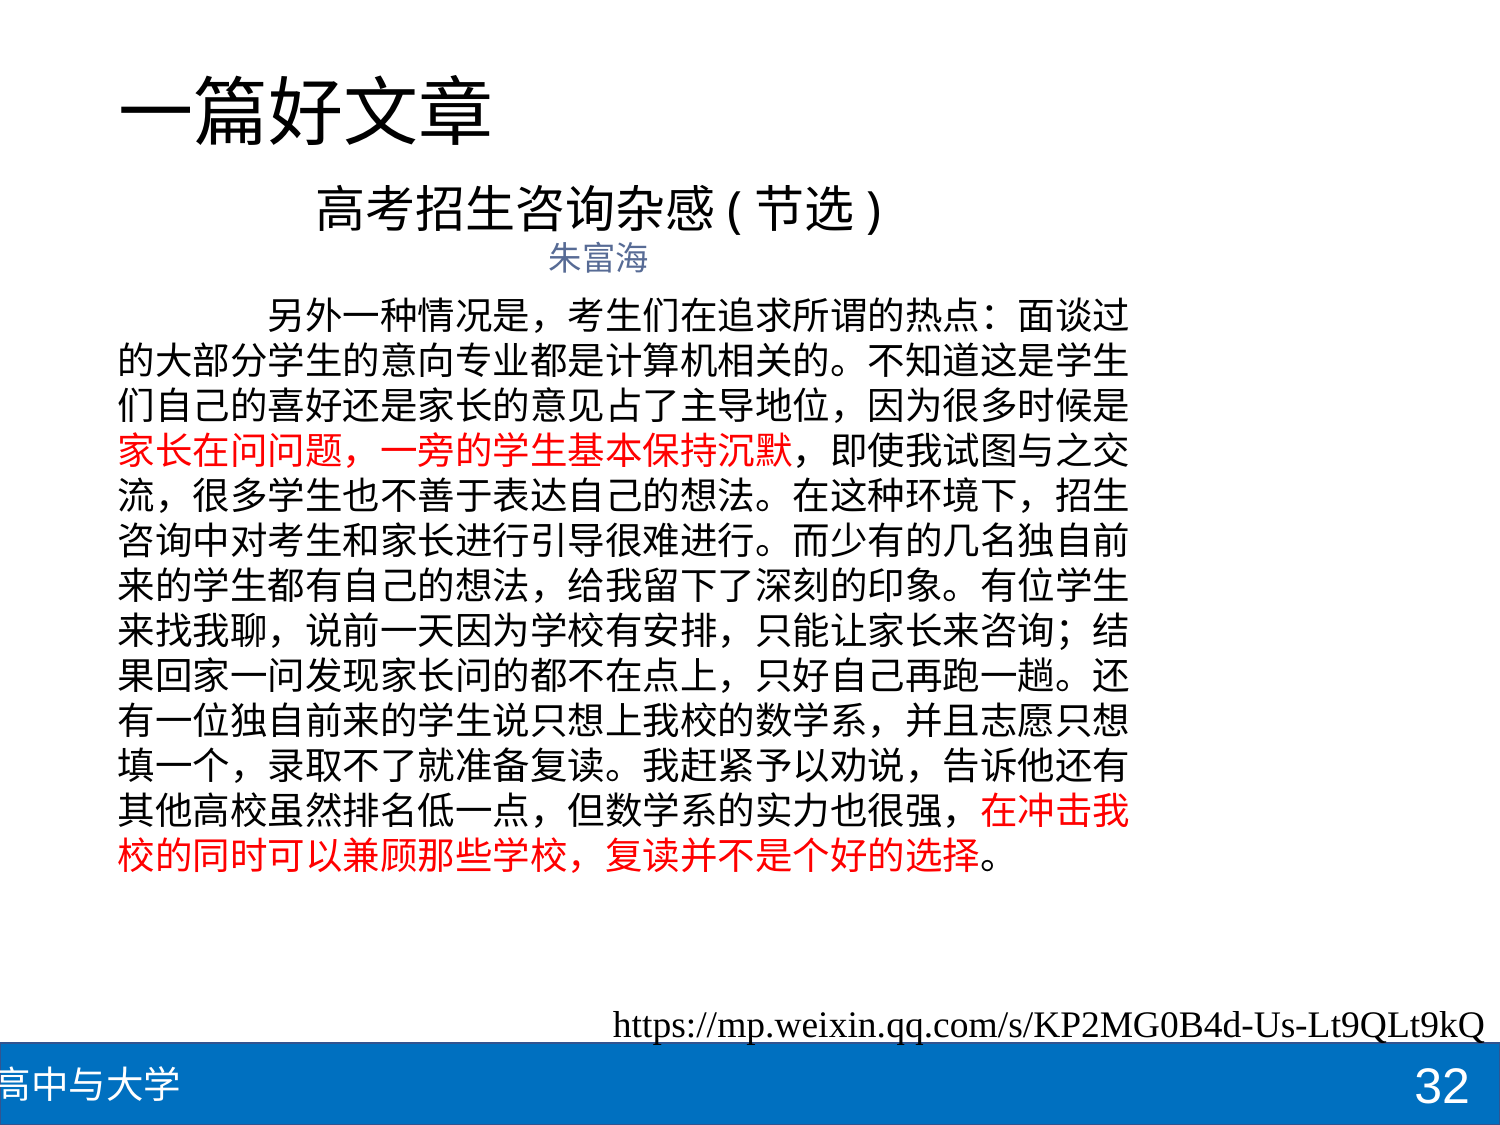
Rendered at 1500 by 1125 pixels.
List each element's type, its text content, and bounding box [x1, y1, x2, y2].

slide_number 32 [1147, 1054, 1485, 1114]
text_box 高考招生咨询杂感(节选) 朱富海 [300, 169, 897, 284]
text_box https://mp.weixin.qq.com/s/KP2MG0B4d-Us-Lt9QLt9kQ [518, 992, 1500, 1052]
text_box 另外一种情况是，考生们在追求所谓的热点：面谈过的大部分学生的意向专业都是计算机相关的。不知道这是学生们自己的喜好还是家长的意见占了主导地位，因为很多时候是家长在问问题，一旁的学生基本保持沉默，即使我试图与之交流，很多学生也不善于表达自己的想法。在这种环境下，招生咨询中对考生和家长进行引导很难进行。而少有的几名独自前来的学生都有自己的想法，给我留下了深刻的印象。有位学生来找我聊，说前一天因为学校有安排，只能让家长来咨询；结果回家一问发现家长问的都不在点上，只好自己再跑一趟。还有一位独自前来的学生说只想上我校的数学系，并且志愿只想填一个，录取不了就准备复读。我赶紧予以劝说，告诉他还有其他高校虽然排名低一点，但数学系的实力也很强，在冲击我校的同时可以兼顾那些学校，复读并不是个好的选择。 [103, 284, 1151, 885]
title 一篇好文章 [103, 59, 1397, 171]
